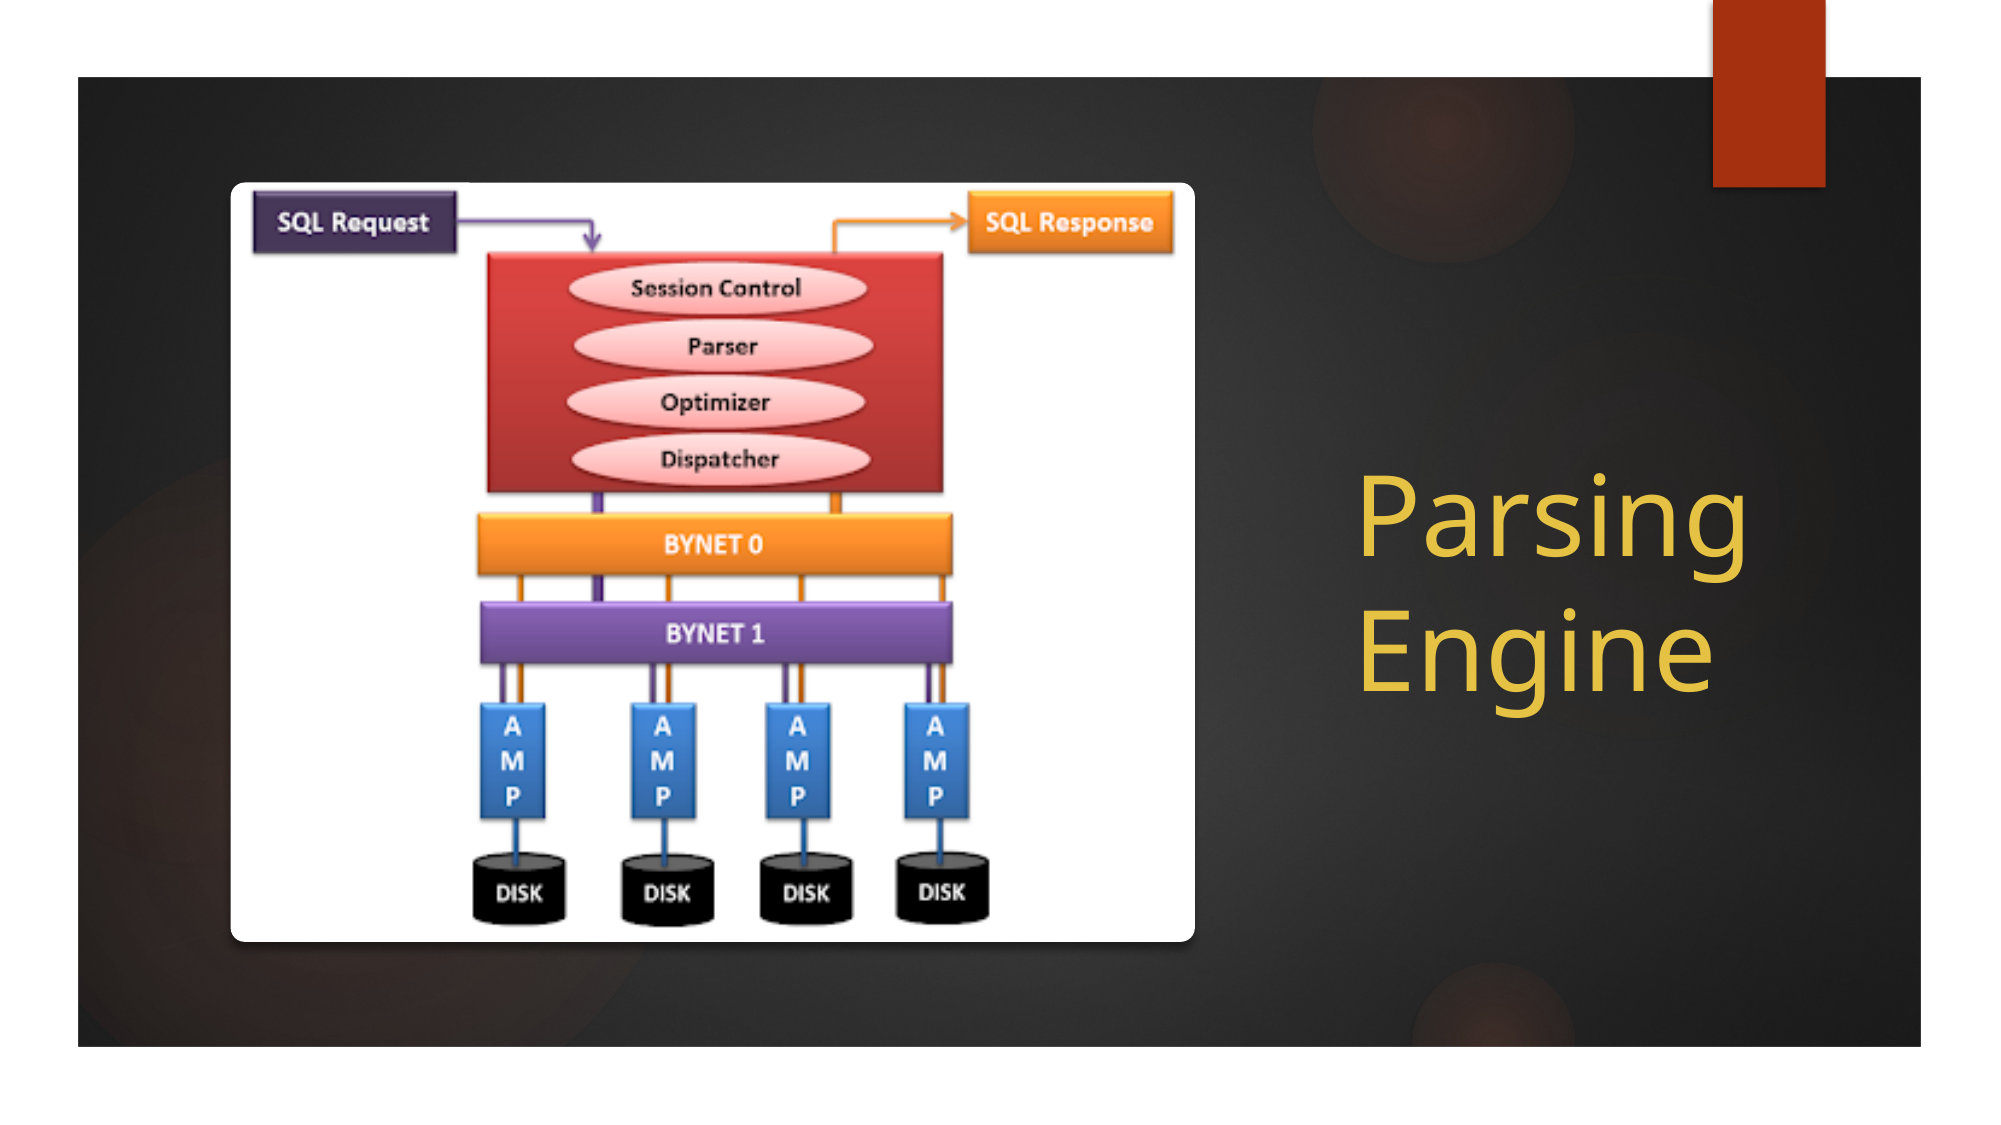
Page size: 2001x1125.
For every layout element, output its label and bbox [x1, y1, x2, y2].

text_box [0, 0, 2000, 1125]
list [230, 182, 1196, 943]
